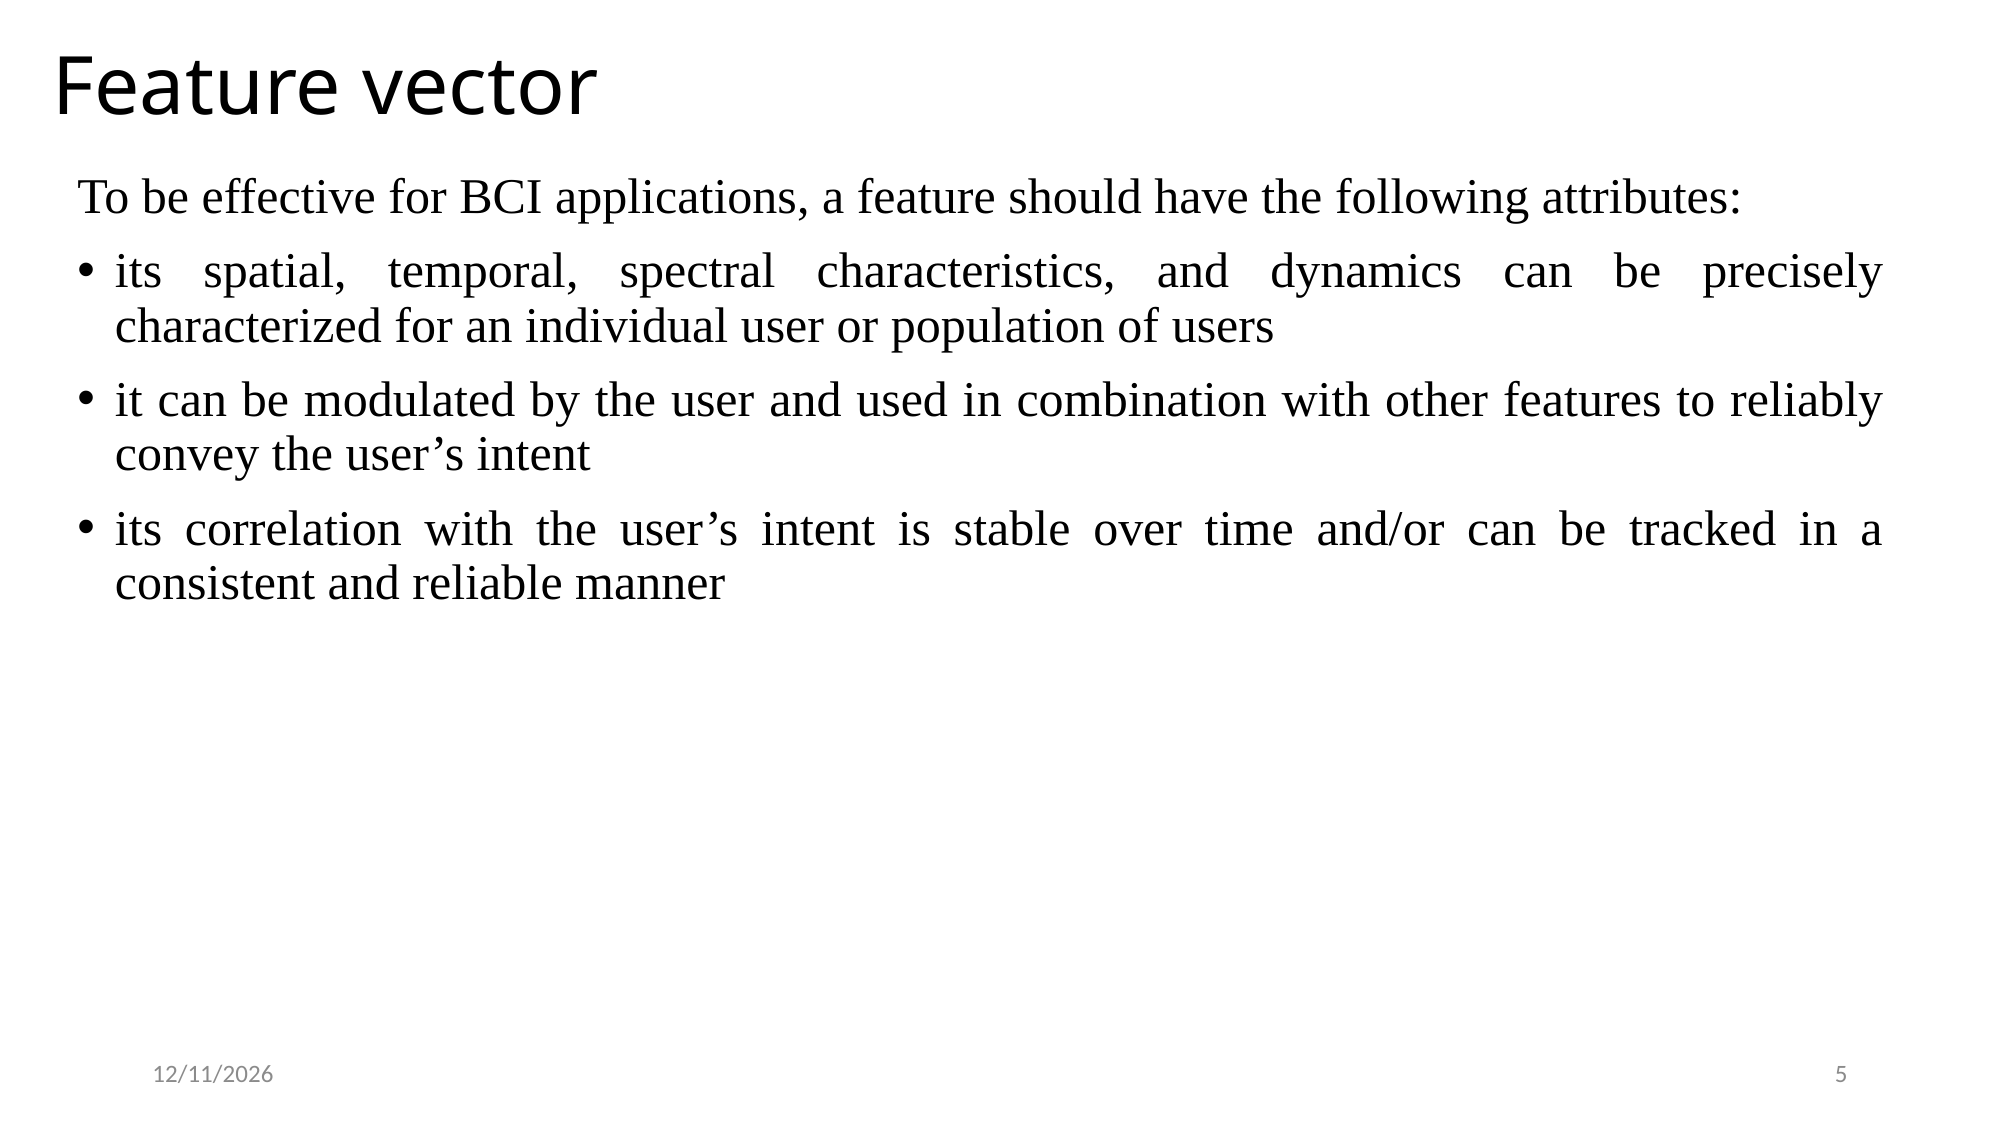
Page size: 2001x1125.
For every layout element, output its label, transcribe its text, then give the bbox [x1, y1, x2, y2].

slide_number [137, 1042, 588, 1103]
slide_number 5 [1412, 1042, 1863, 1103]
title Feature vector [37, 37, 1763, 141]
list To be effective for BCI applications, a feature should have the following attributes: its spatial, temporal, spectral characteristics, and dynamics can be precisely characterized for an individual user or population of users it can be modulated by the user and used in combination with other features to reliably convey the user’s intent its correlation with the user’s intent is stable over time and/or can be tracked in a consistent and reliable manner [62, 162, 1900, 877]
